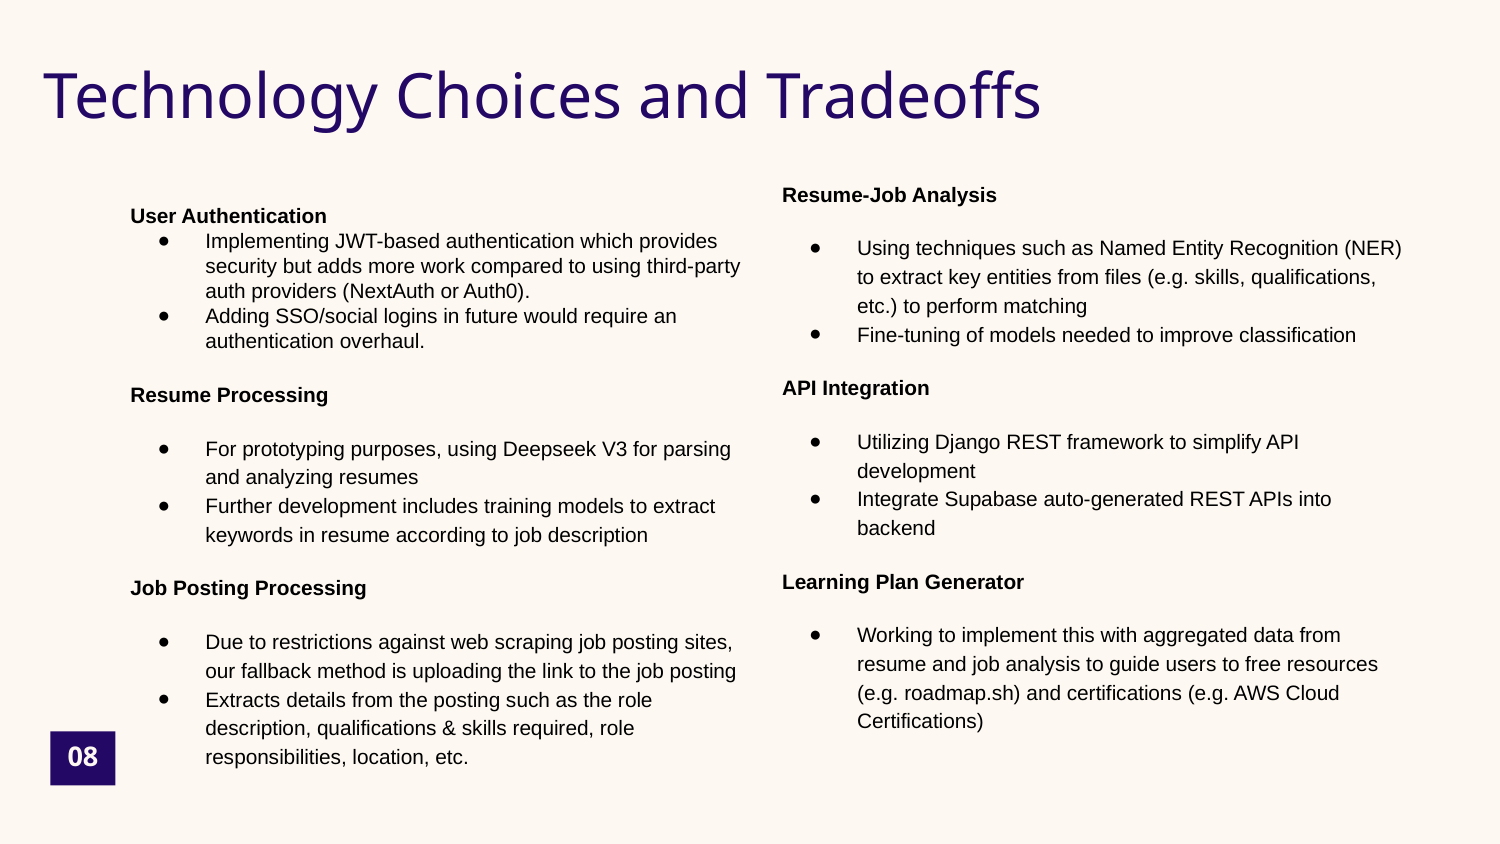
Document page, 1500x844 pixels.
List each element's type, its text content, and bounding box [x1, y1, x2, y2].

text_box Resume-Job Analysis Using techniques such as Named Entity Recognition (NER) to extract key entities from files (e.g. skills, qualifications, etc.) to perform matching Fine-tuning of models needed to improve classification API Integration Utilizing Django REST framework to simplify API development Integrate Supabase auto-generated REST APIs into backend Learning Plan Generator Working to implement this with aggregated data from resume and job analysis to guide users to free resources (e.g. roadmap.sh) and certifications (e.g. AWS Cloud Certifications) [767, 162, 1430, 786]
text_box User Authentication Implementing JWT-based authentication which provides security but adds more work compared to using third-party auth providers (NextAuth or Auth0). Adding SSO/social logins in future would require an authentication overhaul. Resume Processing For prototyping purposes, using Deepseek V3 for parsing and analyzing resumes Further development includes training models to extract keywords in resume according to job description Job Posting Processing Due to restrictions against web scraping job posting sites, our fallback method is uploading the link to the job posting Extracts details from the posting such as the role description, qualifications & skills required, role responsibilities, location, etc. [115, 186, 768, 809]
subtitle 08 [50, 731, 115, 786]
subtitle Technology Choices and Tradeoffs [28, 15, 1421, 186]
